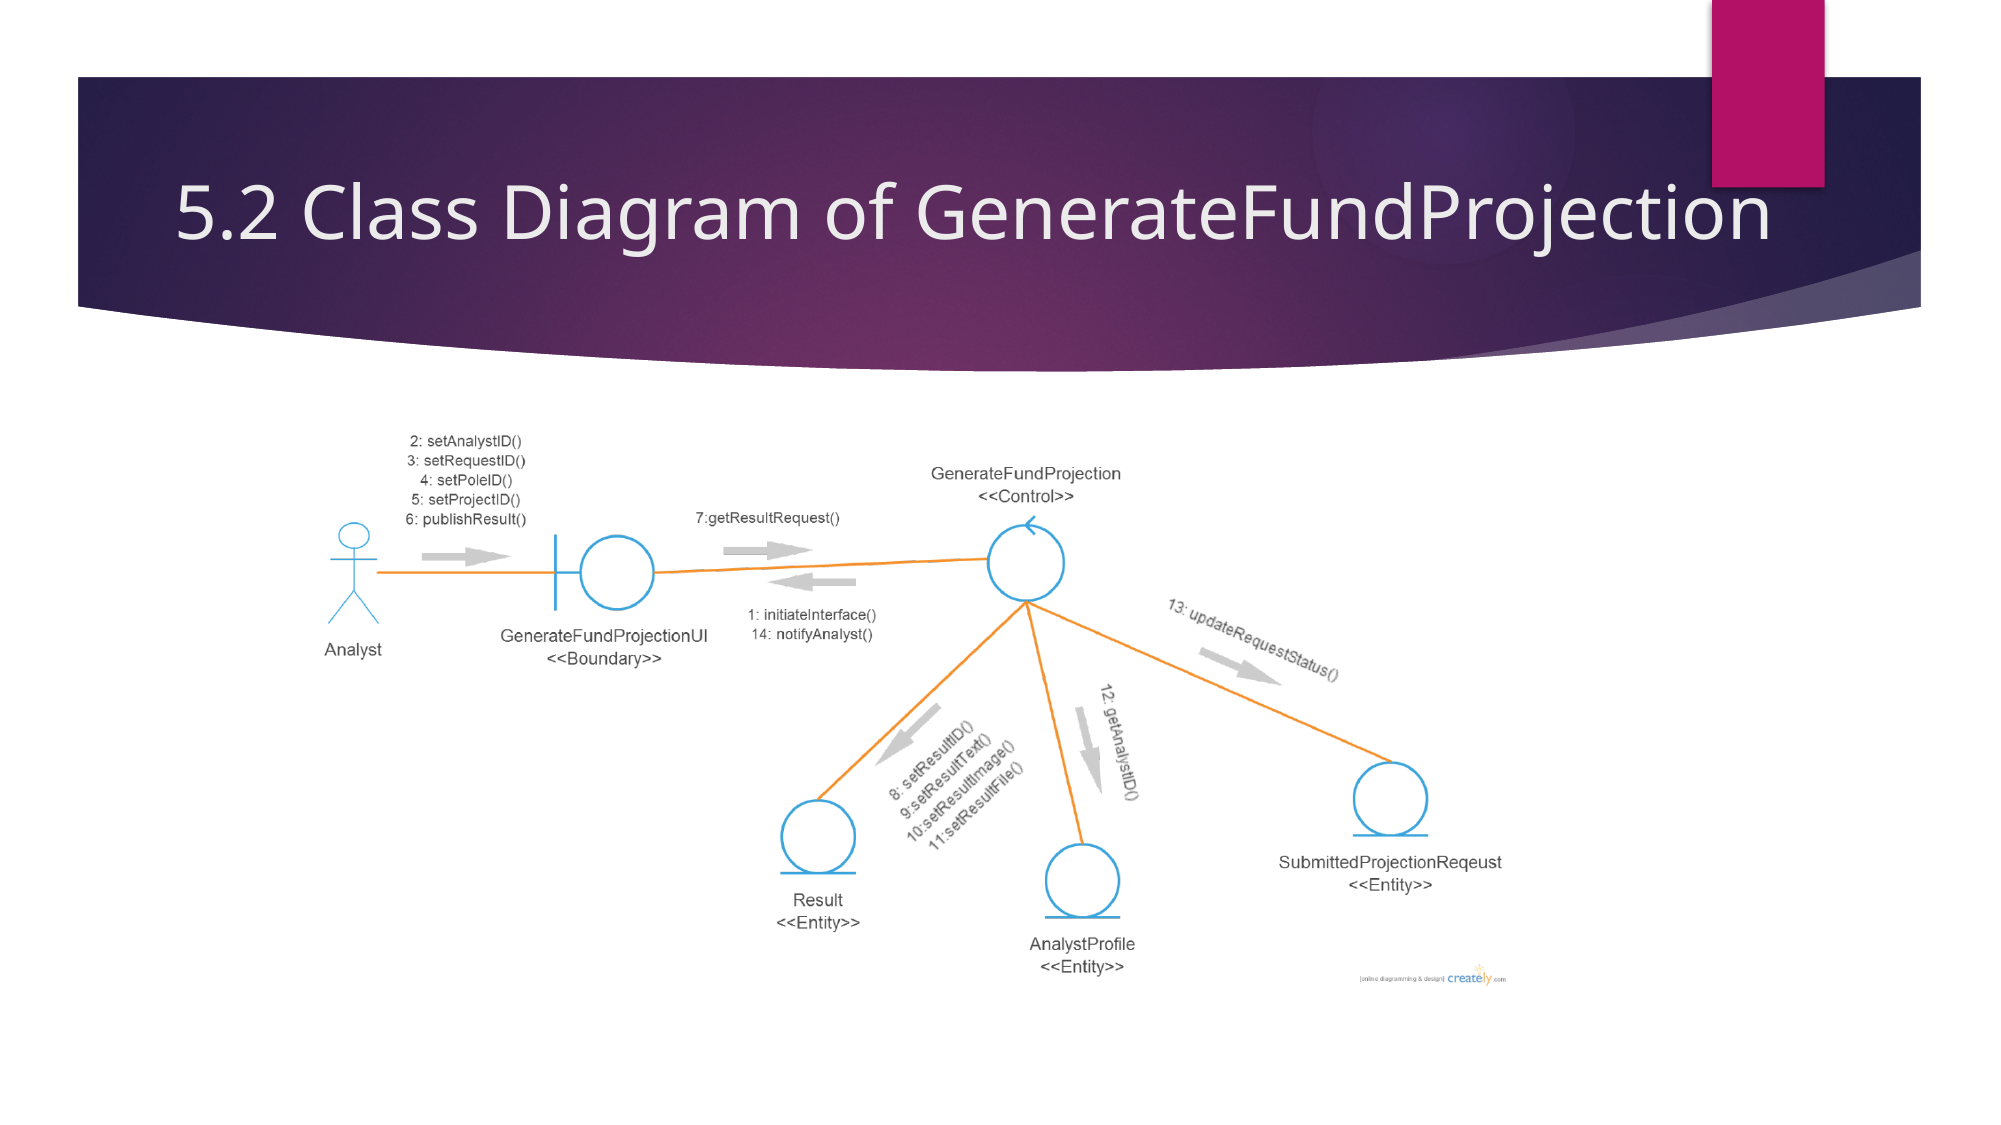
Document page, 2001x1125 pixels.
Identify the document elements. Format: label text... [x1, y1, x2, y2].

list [318, 426, 1509, 988]
title 5.2 Class Diagram of GenerateFundProjection [159, 151, 1898, 268]
